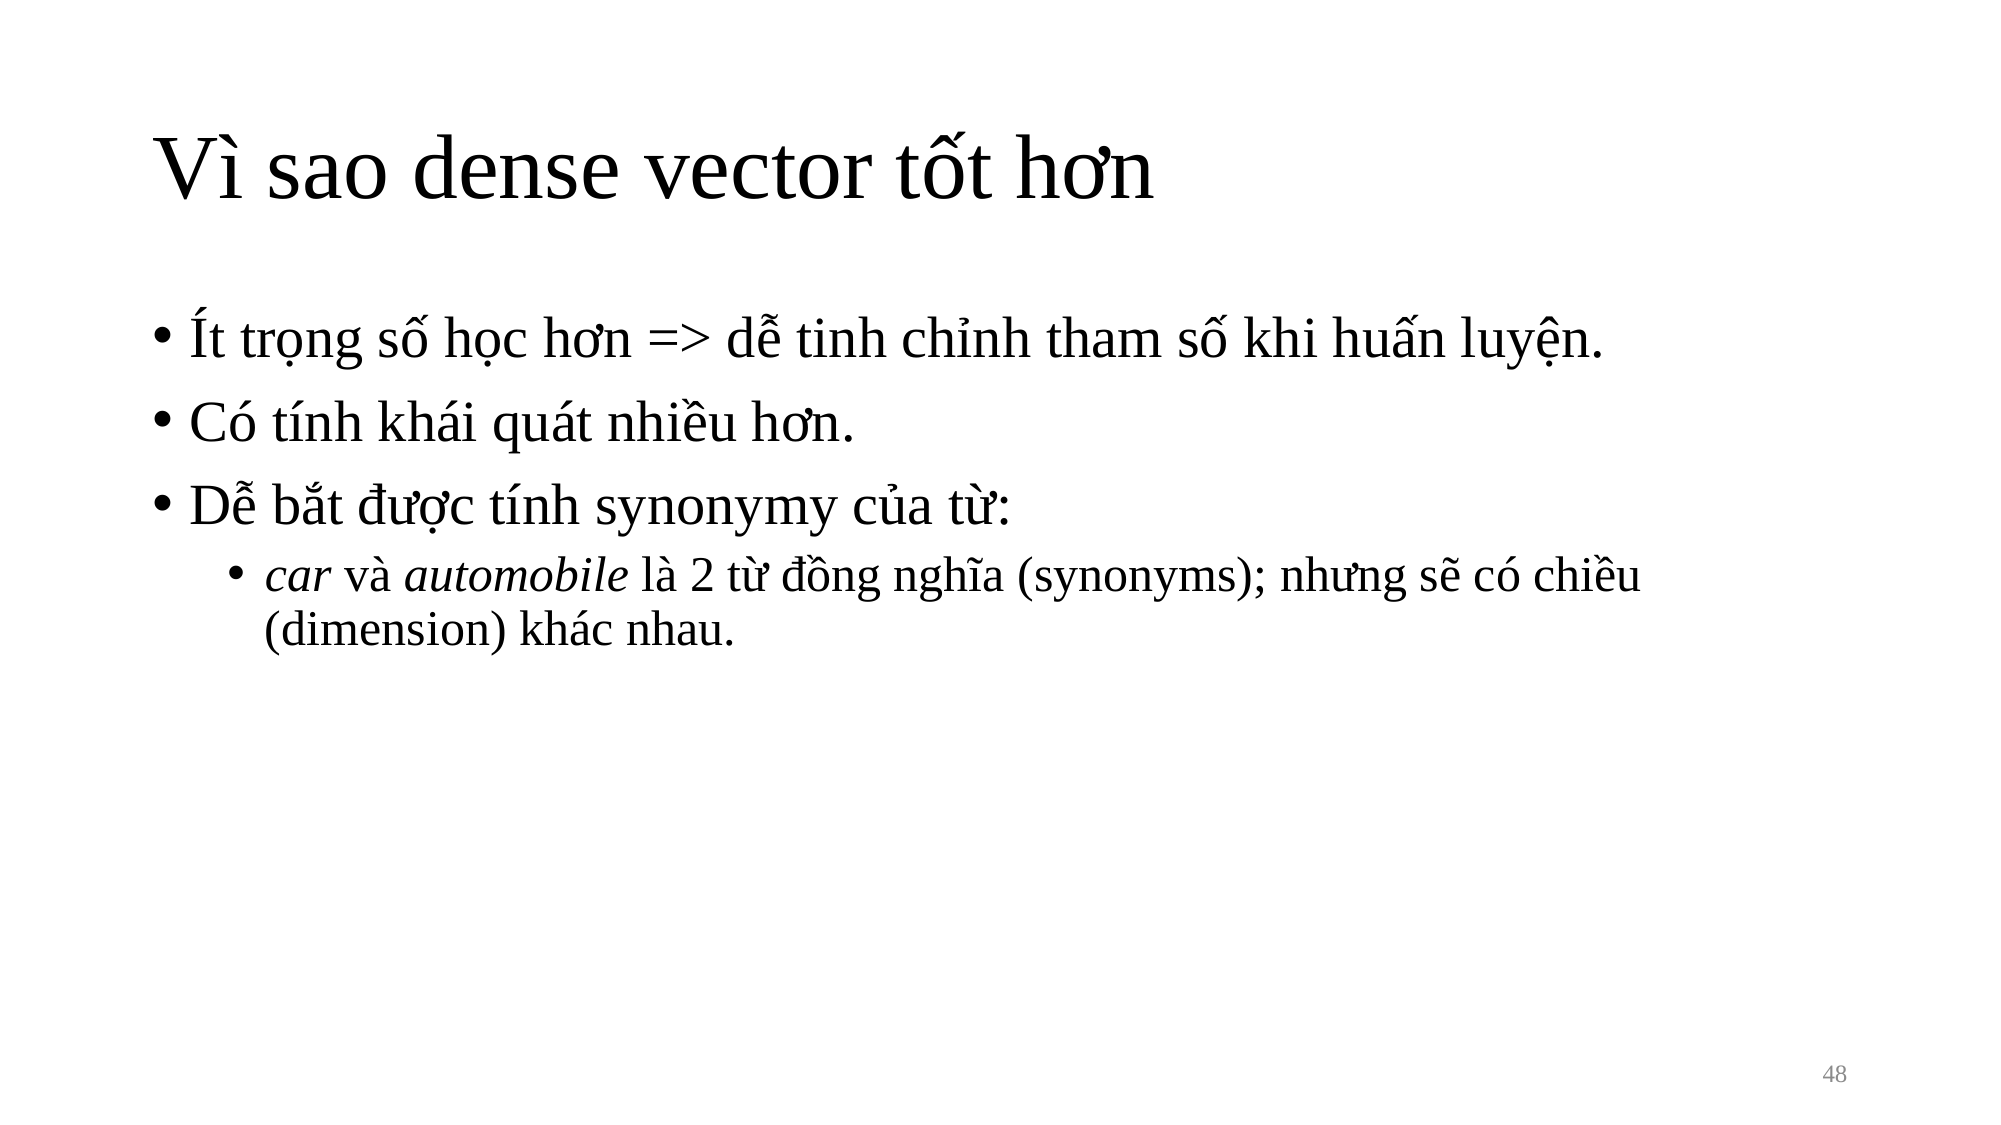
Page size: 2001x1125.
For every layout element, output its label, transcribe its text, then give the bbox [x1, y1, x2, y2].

slide_number 47 [1412, 1042, 1863, 1103]
title Vì sao dense vector tốt hơn [137, 59, 1863, 278]
list Ít trọng số học hơn => dễ tinh chỉnh tham số khi huấn luyện. Có tính khái quát nhiều hơn. Dễ bắt được tính synonymy của từ: car và automobile là 2 từ đồng nghĩa (synonyms); nhưng sẽ có chiều (dimension) khác nhau. [137, 299, 1863, 1014]
